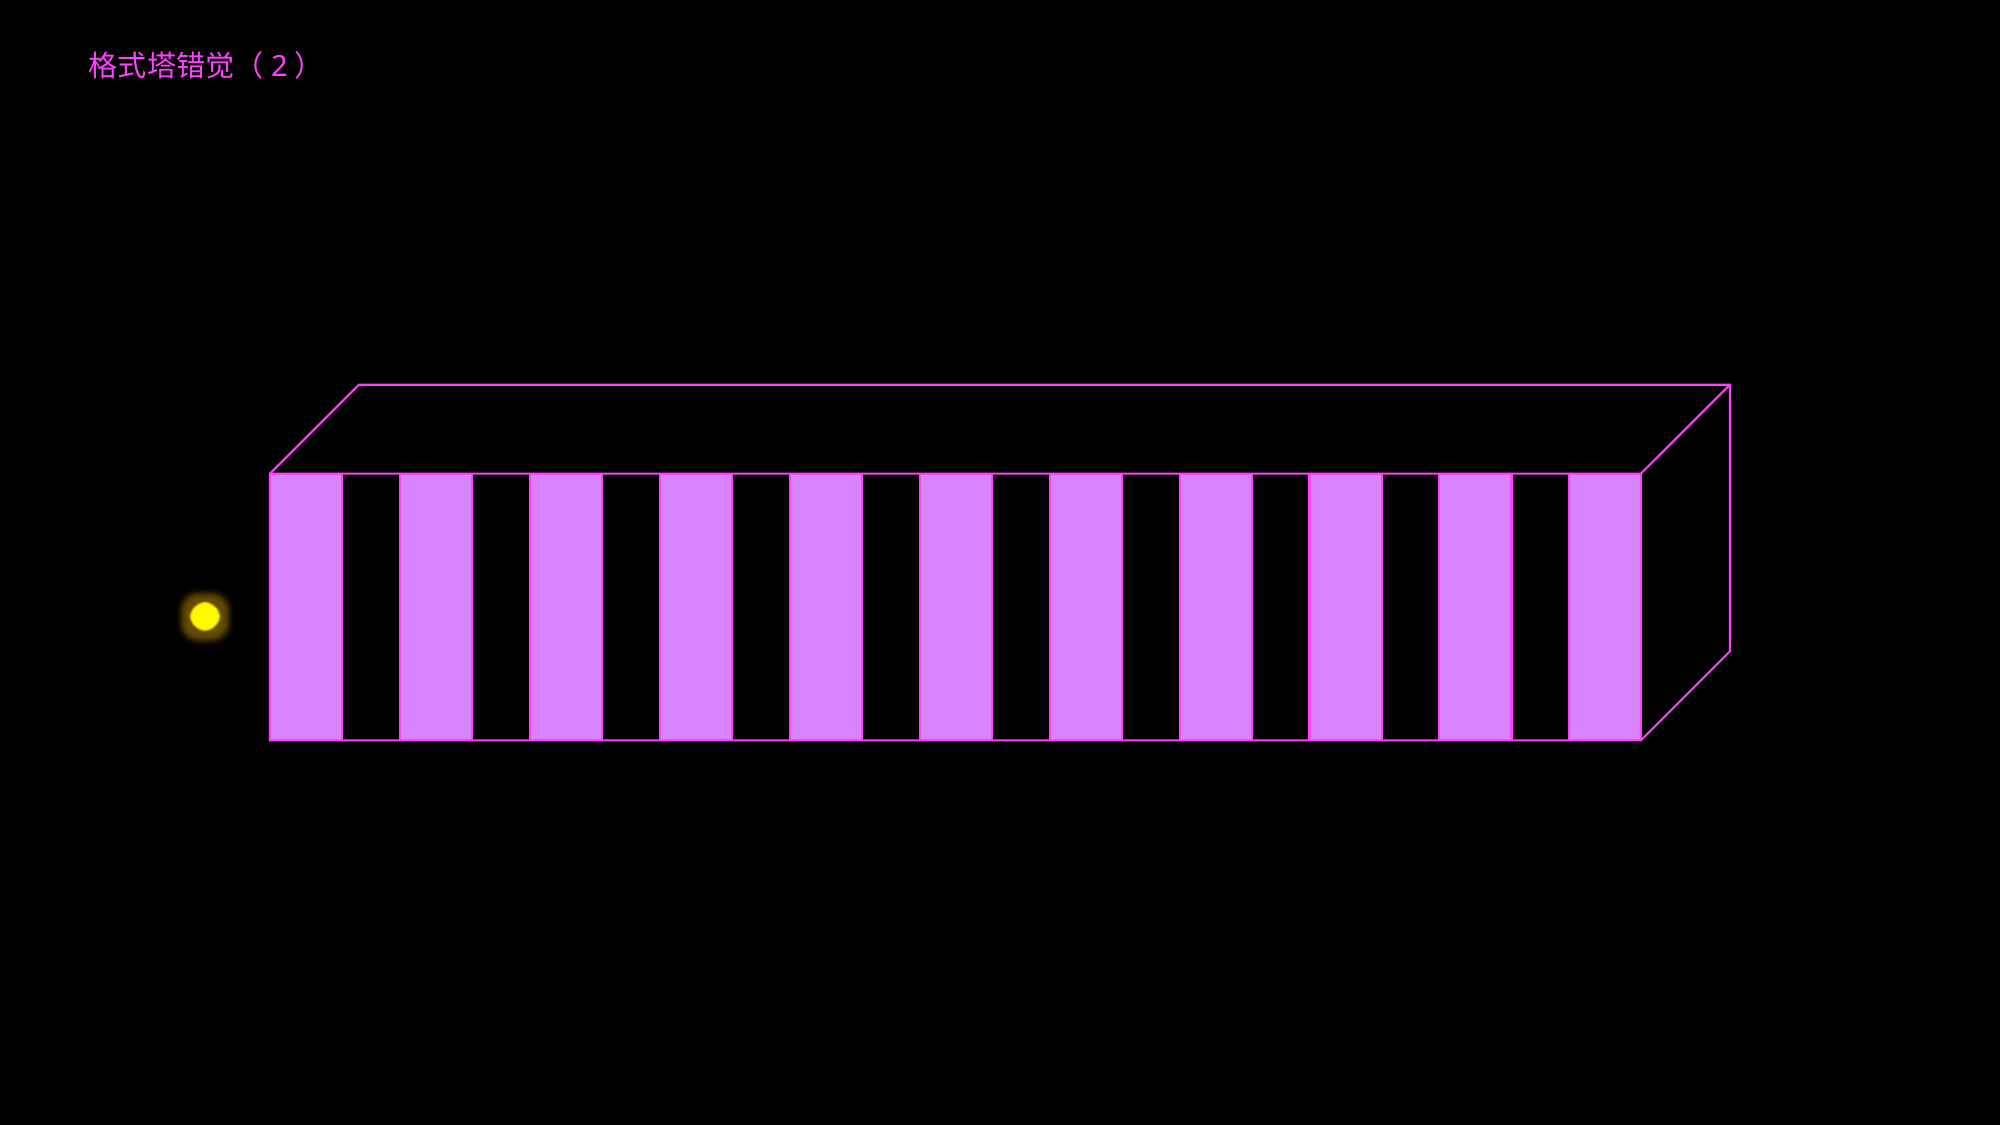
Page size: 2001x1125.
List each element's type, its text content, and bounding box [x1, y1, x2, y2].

text_box 格式塔错觉（2） [73, 40, 344, 91]
text_box [789, 473, 863, 741]
text_box [269, 473, 343, 741]
text_box [191, 603, 219, 630]
text_box [1568, 473, 1642, 741]
text_box [529, 473, 603, 741]
text_box [919, 473, 993, 741]
text_box [1179, 473, 1253, 741]
text_box [399, 473, 473, 741]
text_box [1438, 473, 1513, 741]
text_box [659, 473, 733, 741]
text_box [268, 383, 1731, 742]
text_box [1049, 473, 1123, 741]
text_box [1308, 473, 1383, 741]
